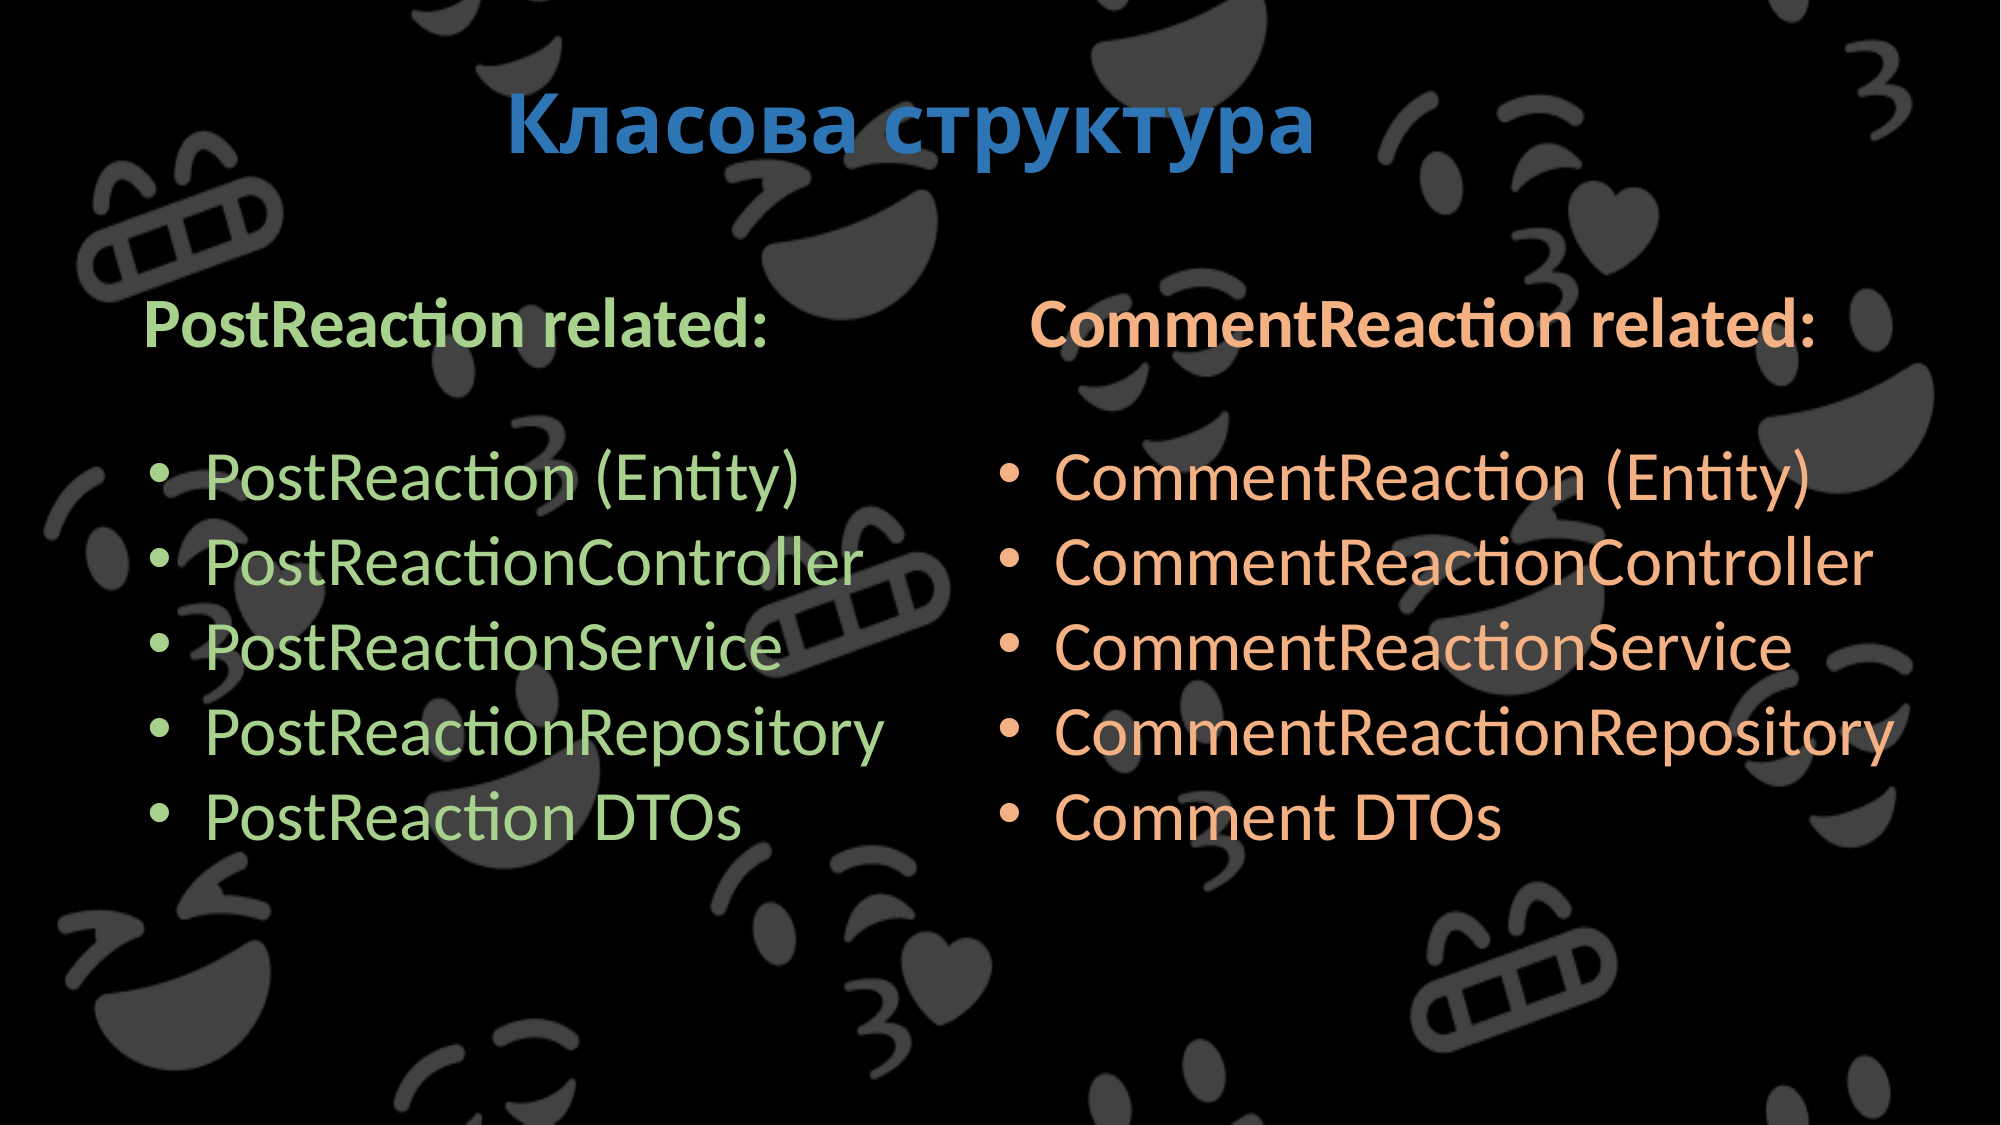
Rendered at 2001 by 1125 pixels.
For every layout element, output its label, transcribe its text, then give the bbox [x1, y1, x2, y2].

picture [0, 0, 2001, 1125]
text_box PostReaction (Entity) PostReactionController PostReactionService PostReactionRepository PostReaction DTOs [133, 422, 902, 862]
title Класова структура [399, 27, 1423, 179]
text_box CommentReaction (Entity) CommentReactionController CommentReactionService CommentReactionRepository Comment DTOs [983, 422, 1912, 862]
text_box PostReaction related: [129, 269, 786, 370]
text_box CommentReaction related: [1015, 269, 1834, 370]
